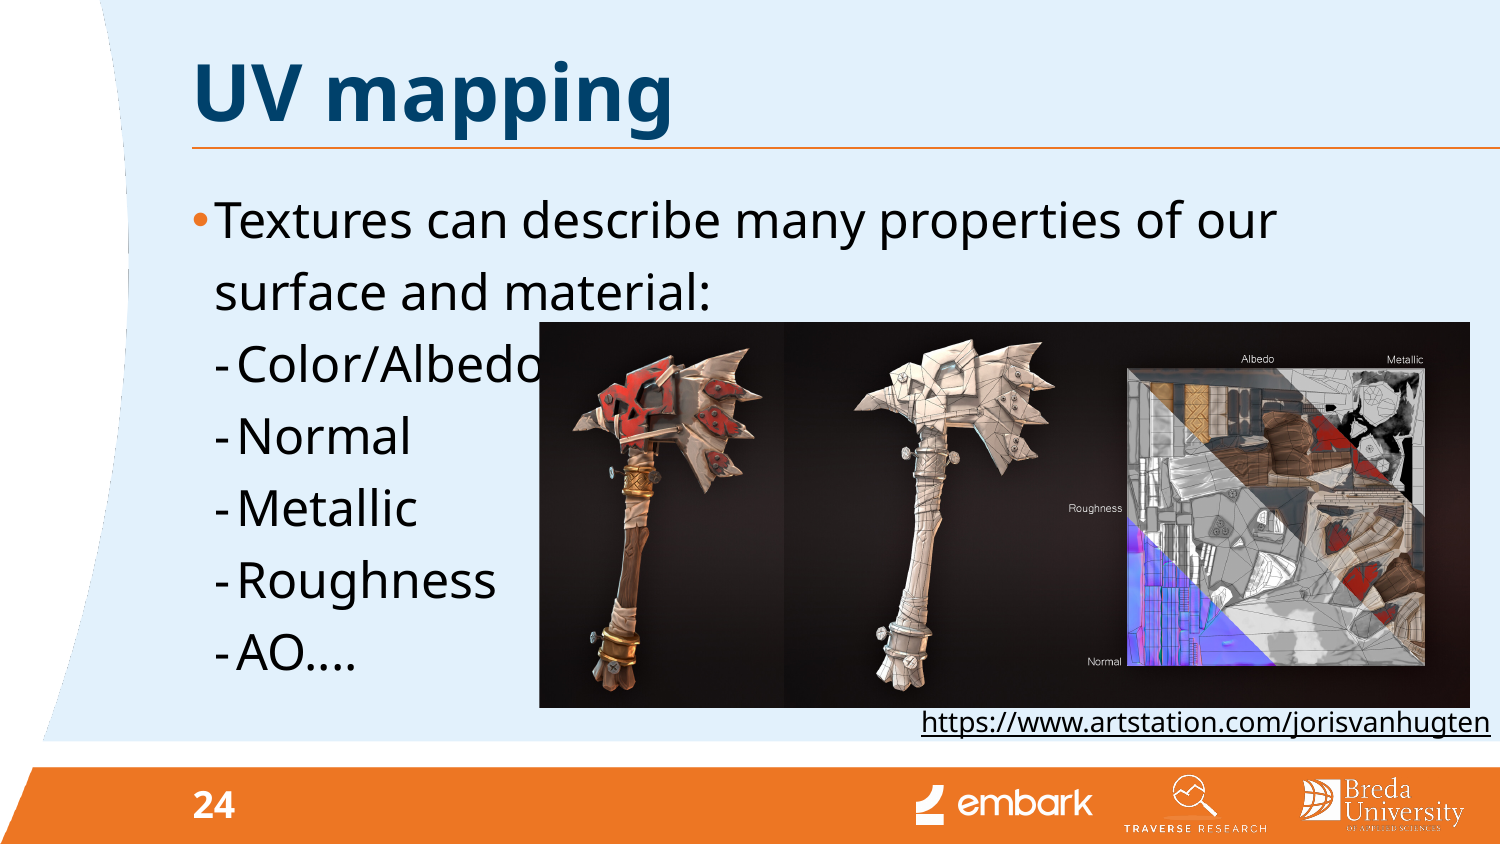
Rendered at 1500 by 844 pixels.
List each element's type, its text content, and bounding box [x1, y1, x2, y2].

title UV mapping [191, 3, 1341, 138]
picture [0, 0, 1500, 844]
slide_number 24 [177, 773, 351, 819]
text_box https://www.artstation.com/jorisvanhugten [906, 696, 1500, 784]
list Textures can describe many properties of our surface and material: Color/Albedo Normal Metallic Roughness AO.... [191, 176, 1341, 741]
